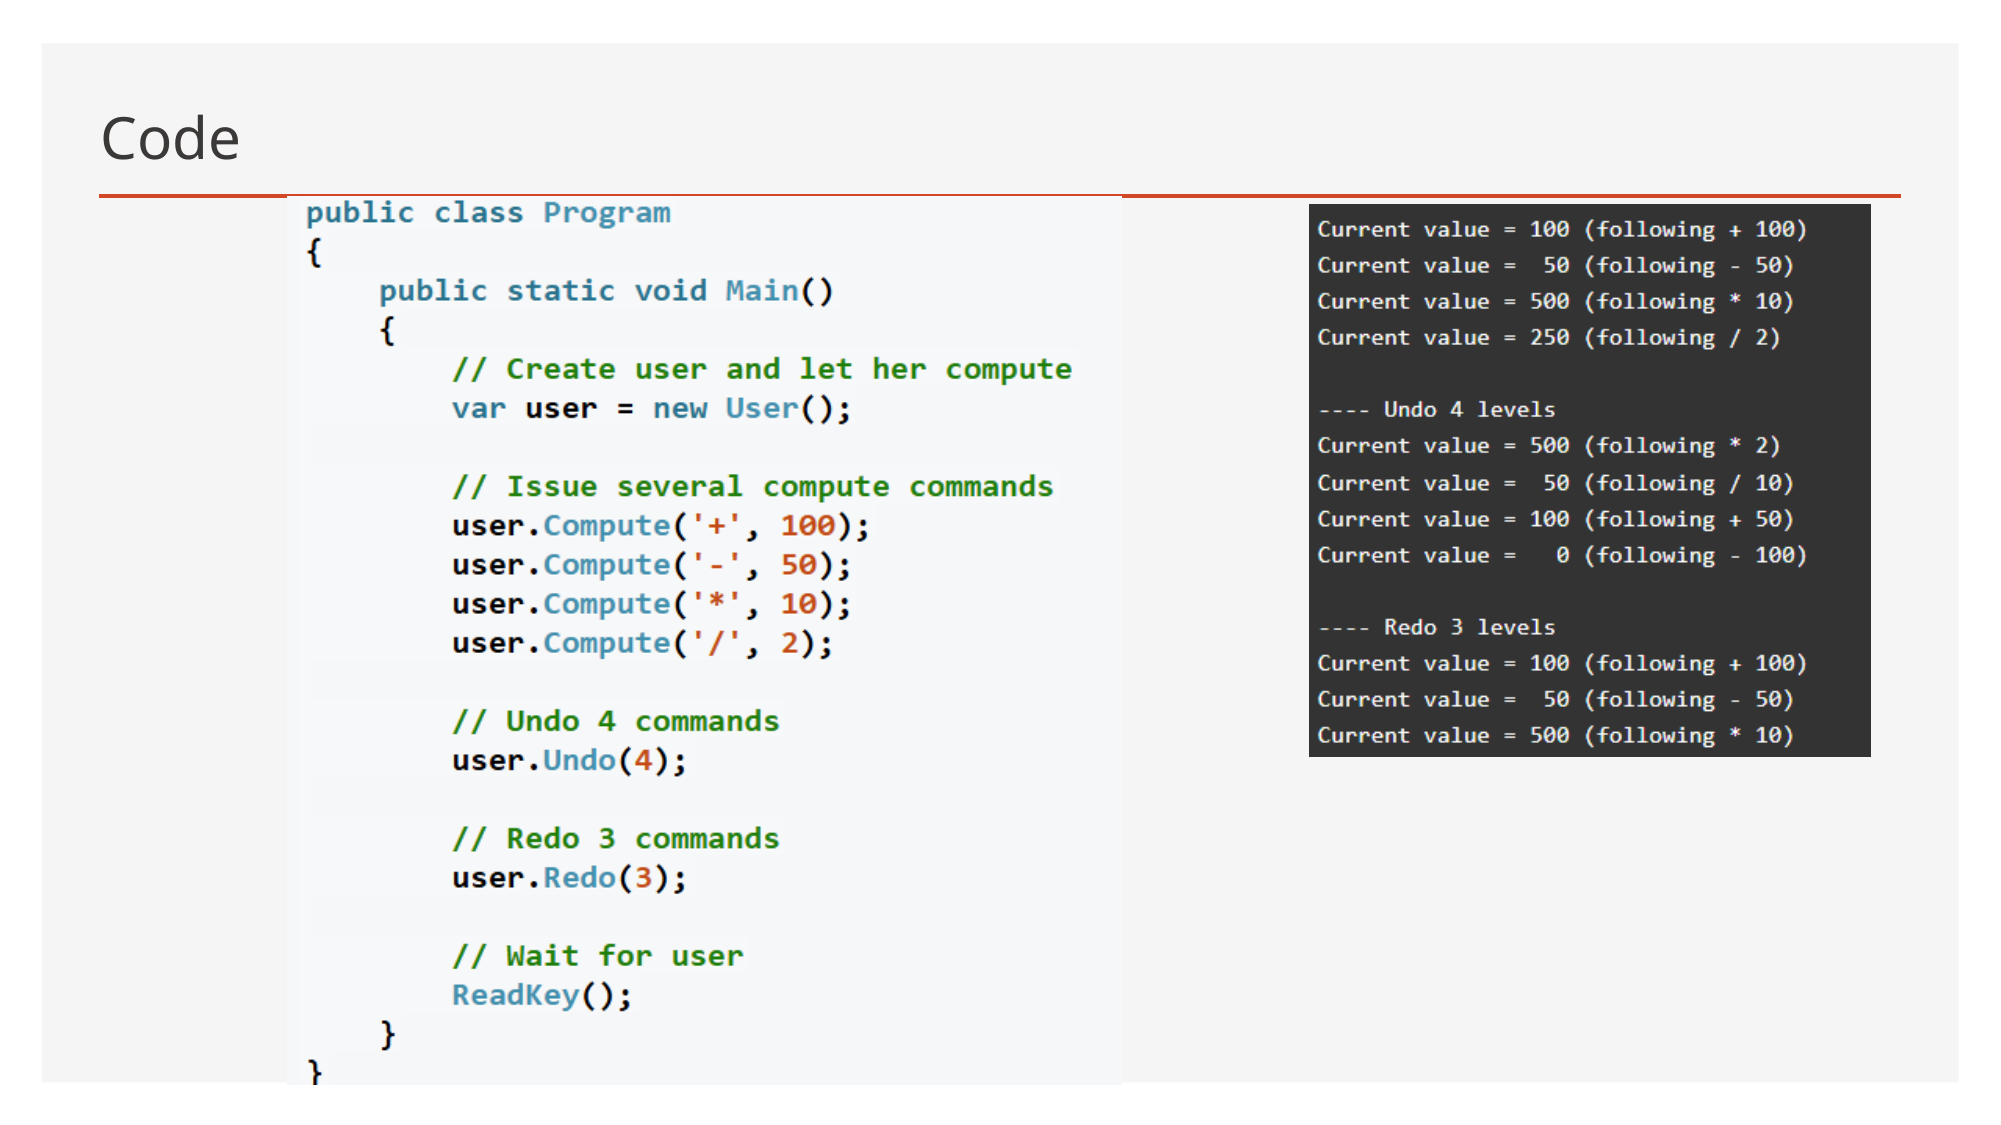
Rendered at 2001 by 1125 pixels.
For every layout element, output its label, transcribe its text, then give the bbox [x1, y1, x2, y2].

picture [287, 196, 1122, 1085]
picture [1309, 204, 1871, 757]
title Code [85, 73, 1214, 179]
